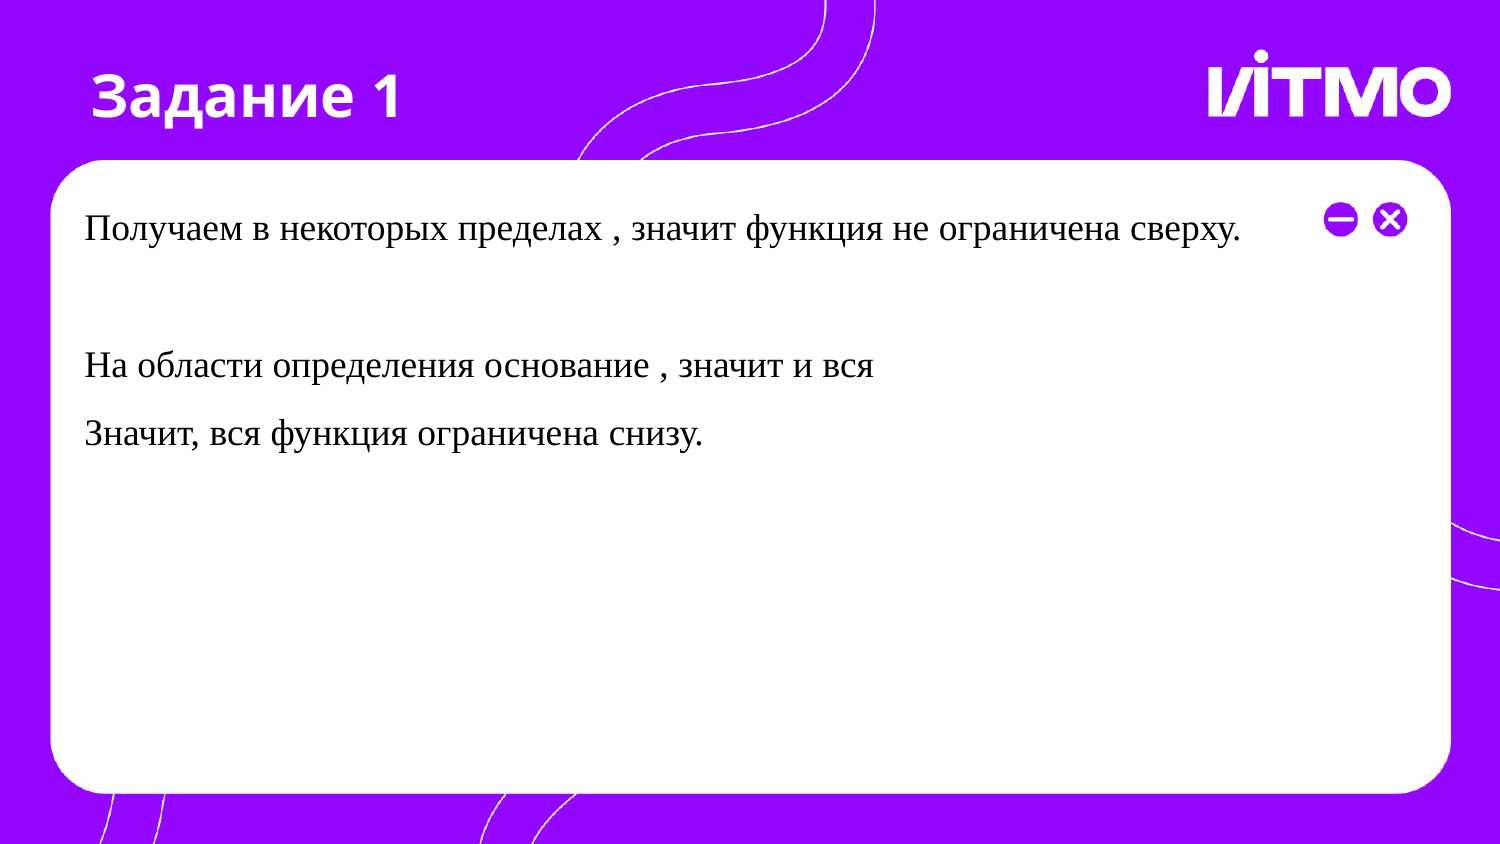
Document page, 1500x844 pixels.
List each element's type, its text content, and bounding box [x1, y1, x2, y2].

picture [0, 0, 1500, 844]
title Задание 1 [75, 50, 1195, 137]
